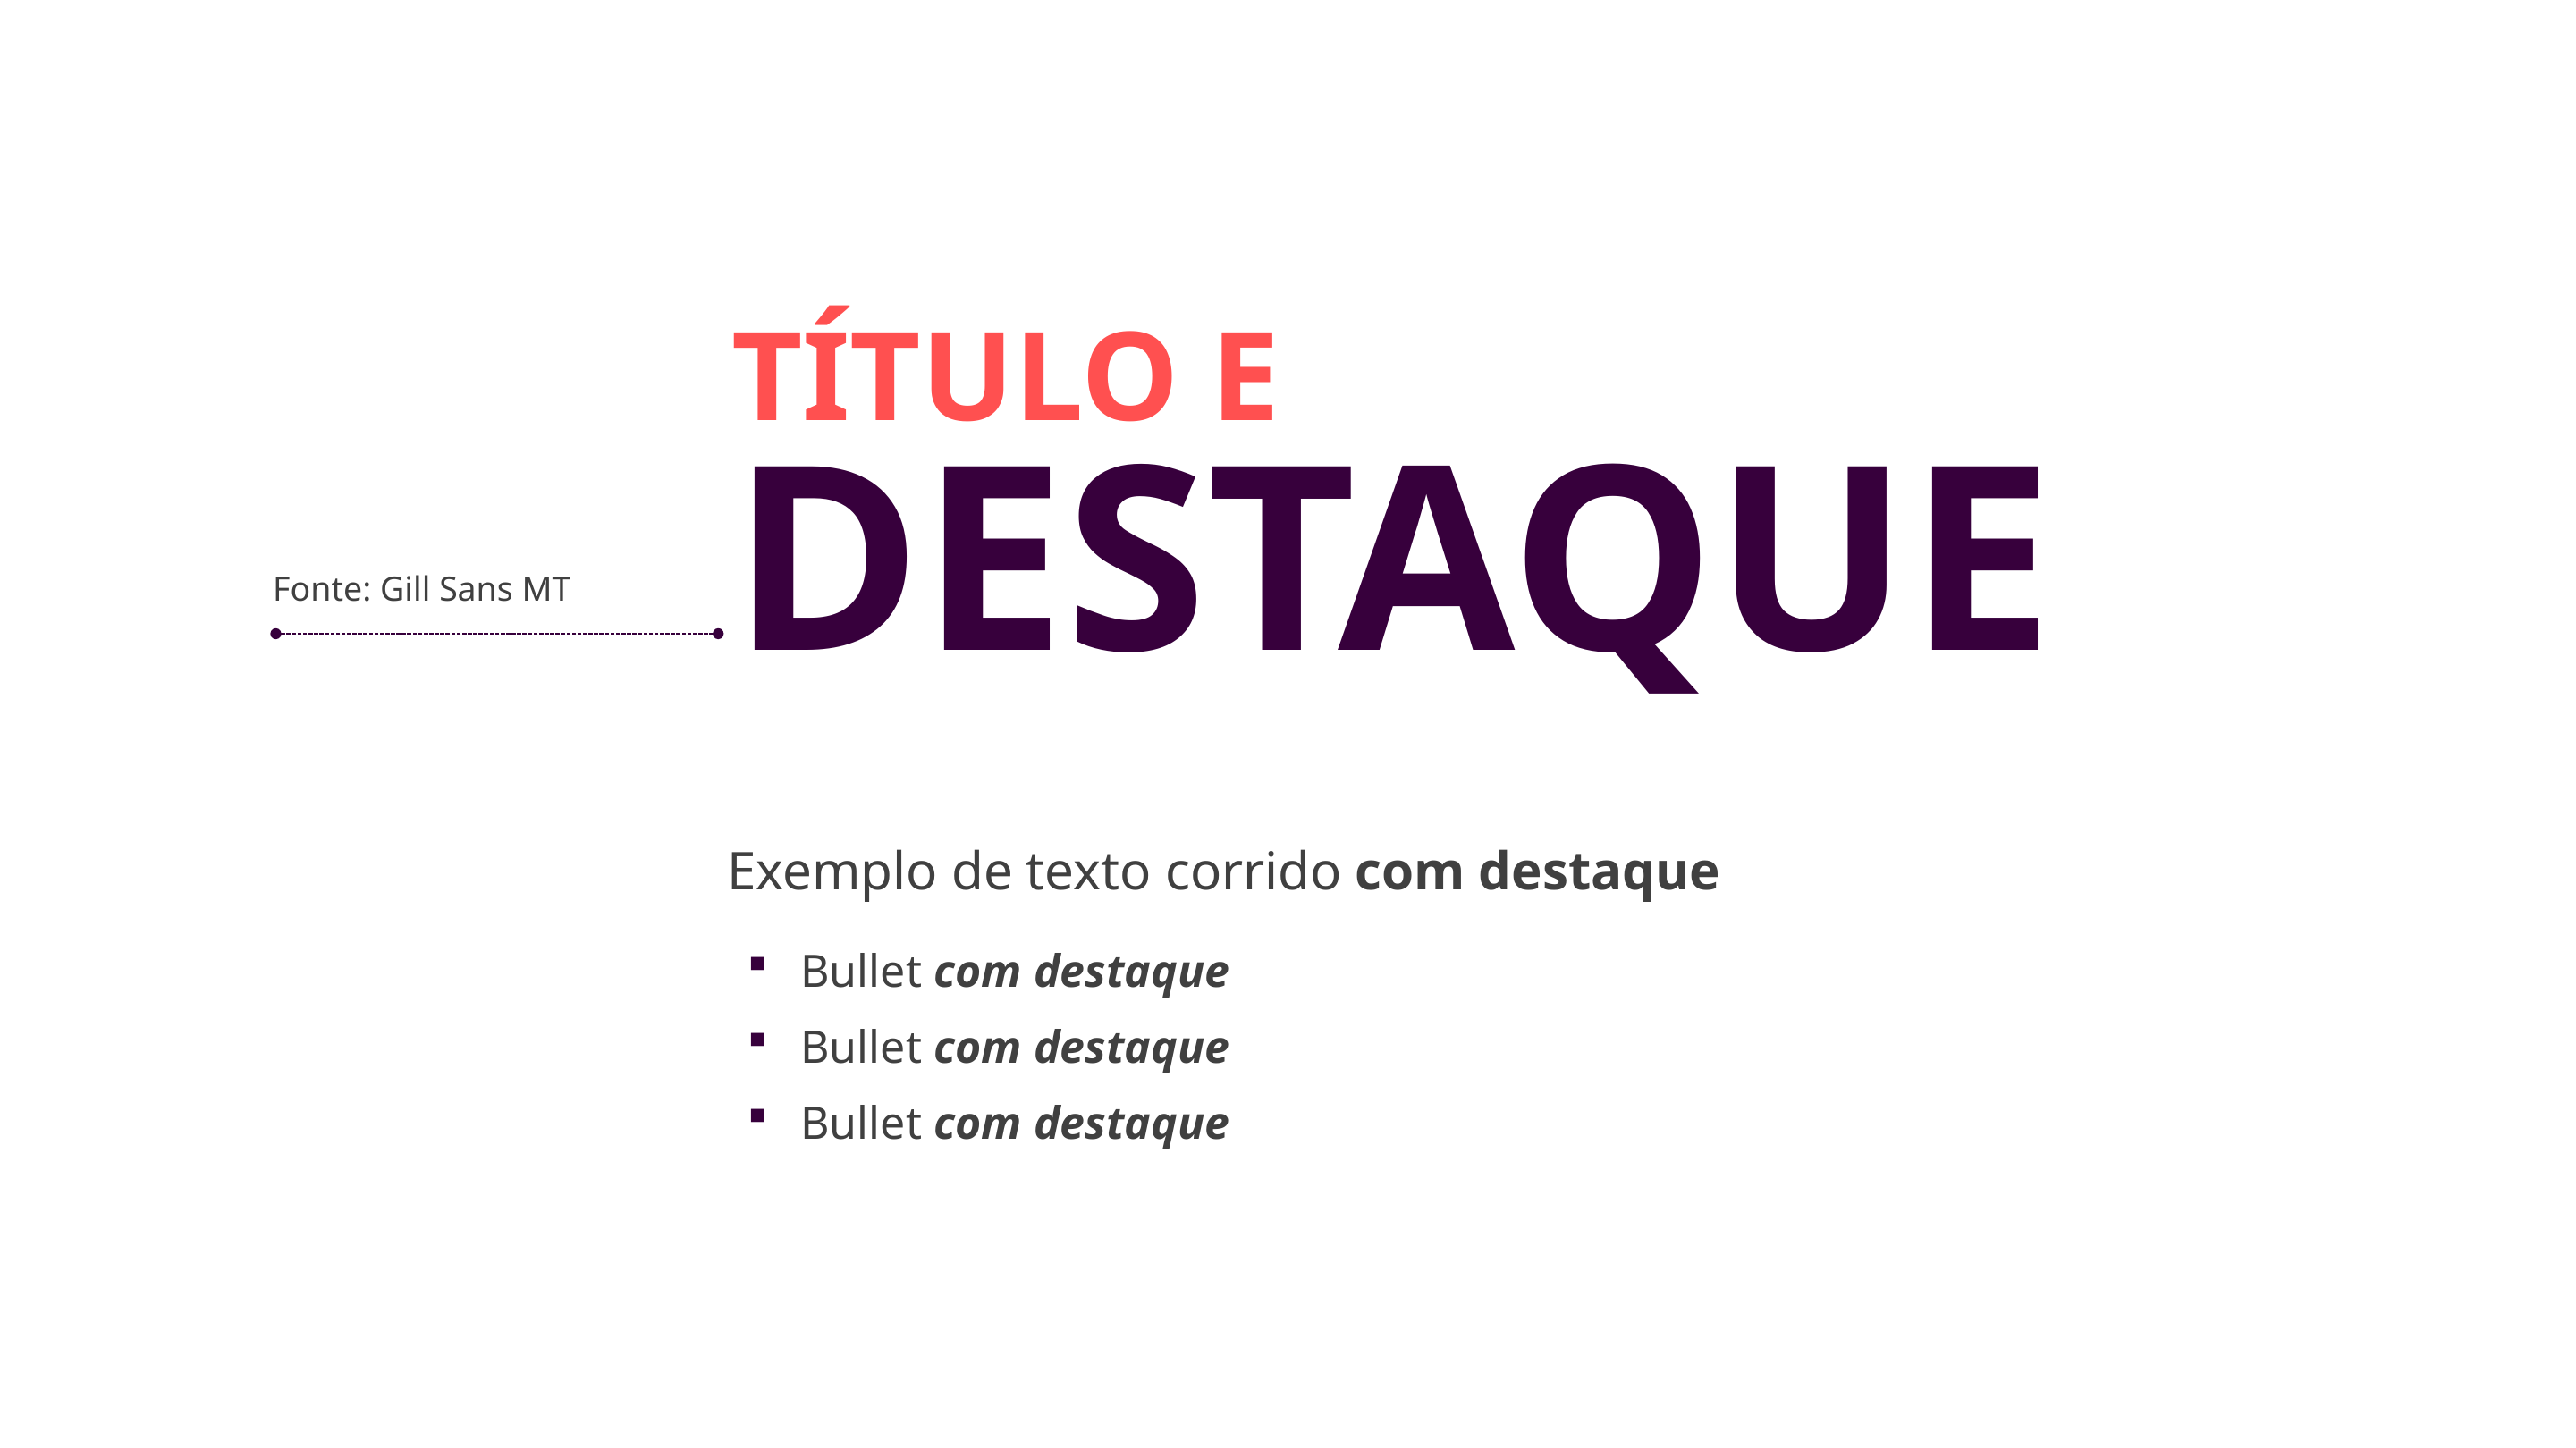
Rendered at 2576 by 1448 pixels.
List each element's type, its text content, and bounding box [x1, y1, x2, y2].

text_box Exemplo de texto corrido com destaque [714, 831, 1735, 907]
text_box TÍTULO E [718, 290, 1377, 452]
text_box Fonte: Gill Sans MT [502, 561, 585, 615]
text_box Fonte: Gill Sans MT [259, 561, 493, 615]
text_box Bullet com destaque Bullet com destaque Bullet com destaque [734, 935, 1243, 1155]
text_box DESTAQUE [718, 386, 2300, 709]
